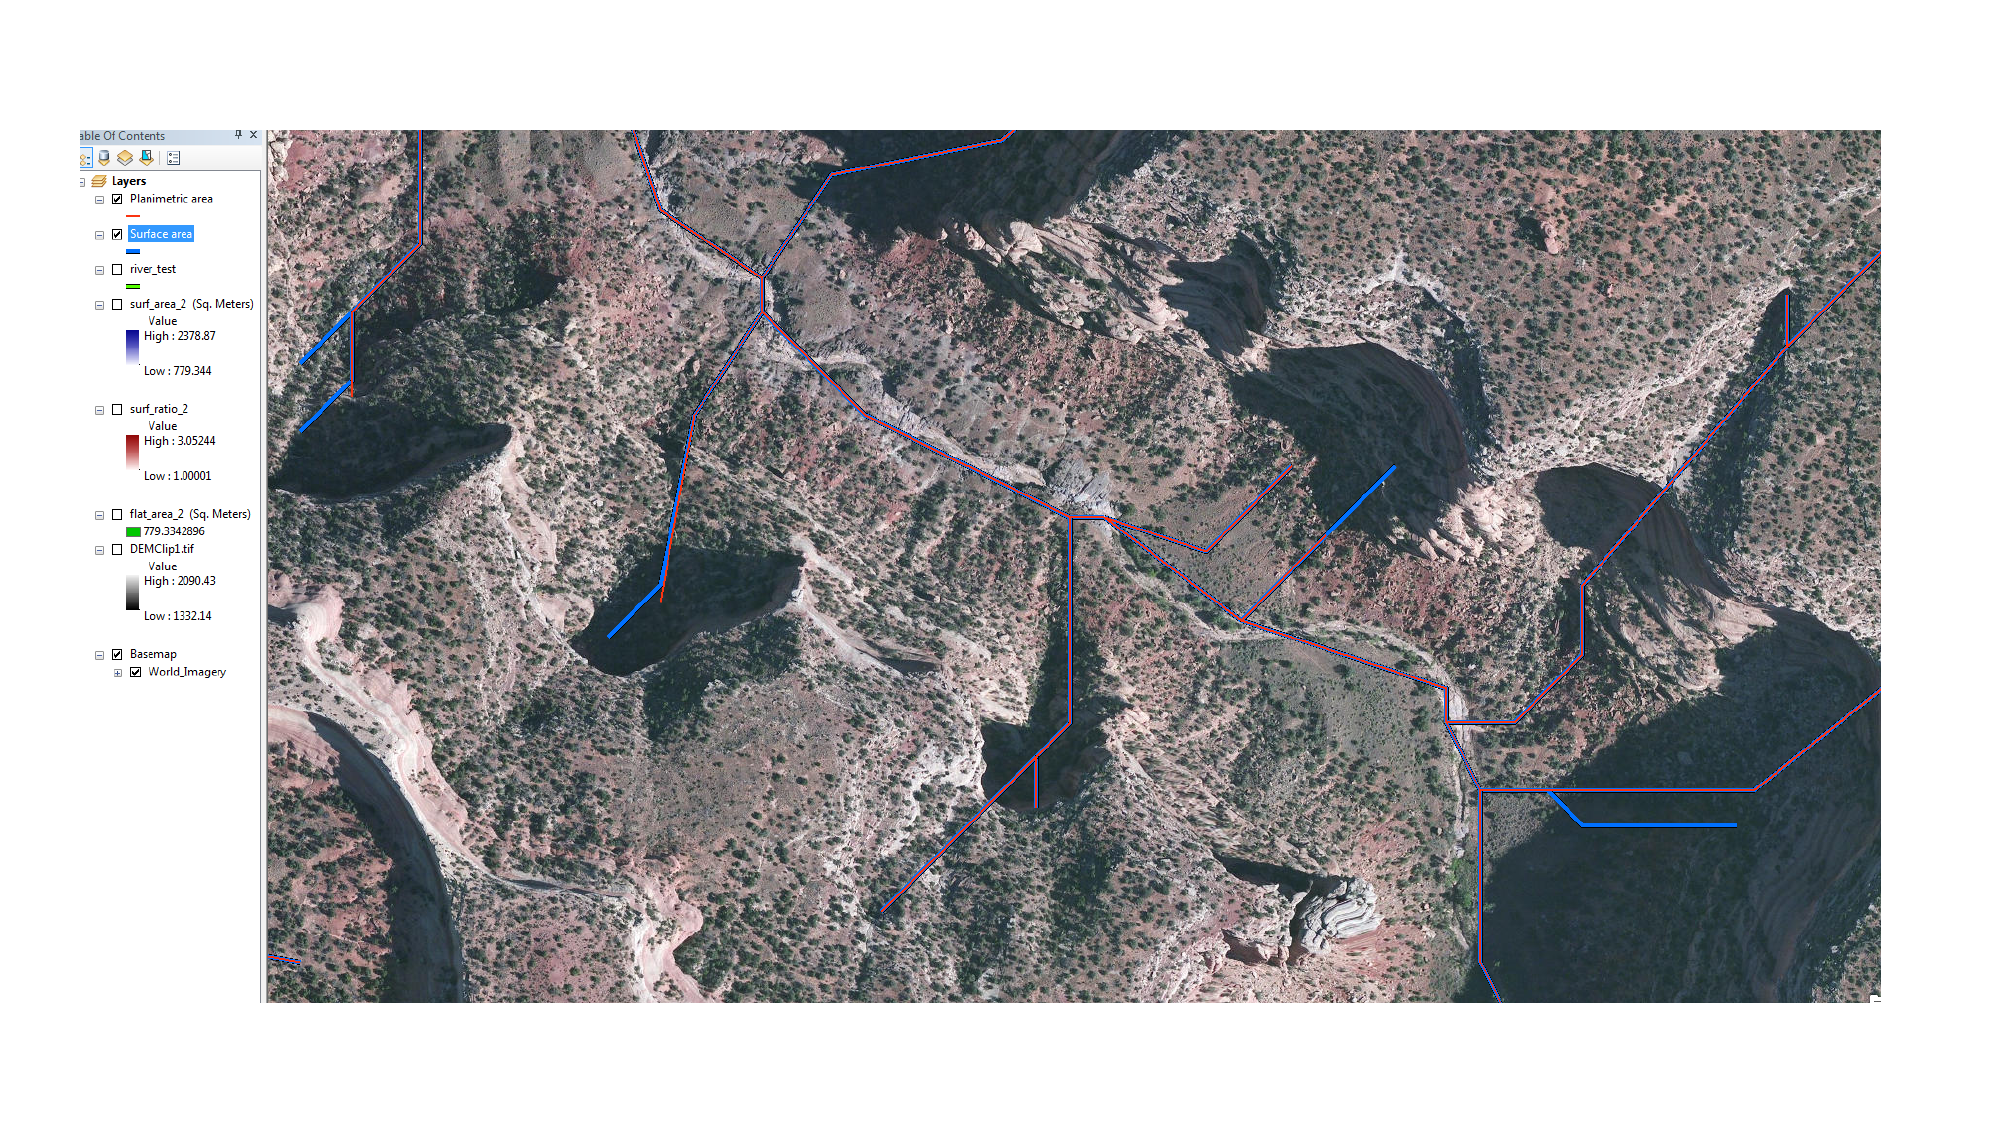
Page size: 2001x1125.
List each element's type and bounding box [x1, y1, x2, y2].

picture [80, 130, 1881, 1003]
